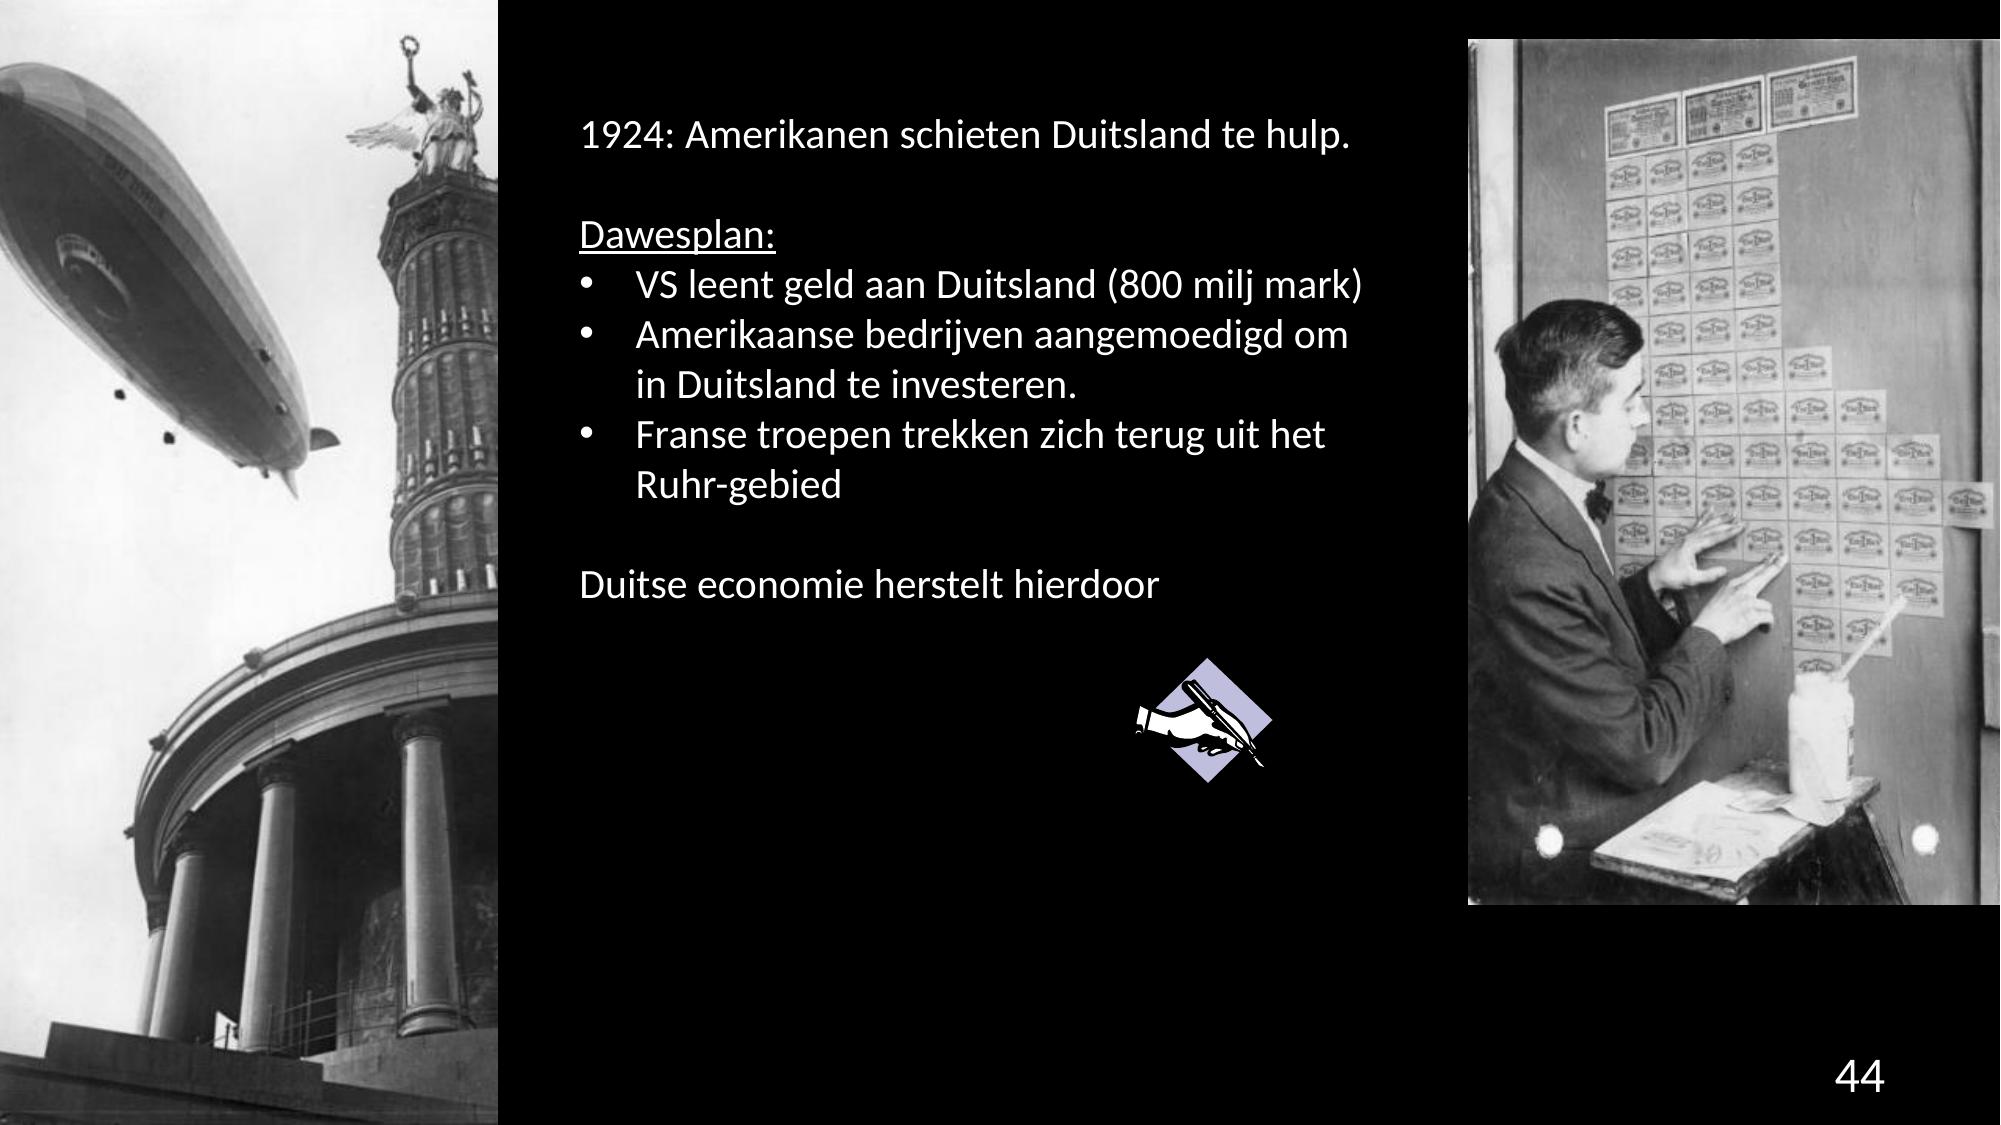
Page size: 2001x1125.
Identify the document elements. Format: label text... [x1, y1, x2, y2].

picture [1468, 39, 2000, 905]
picture [1129, 649, 1281, 792]
slide_number 44 [1433, 1042, 1900, 1103]
picture [0, 0, 498, 1125]
text_box 1924: Amerikanen schieten Duitsland te hulp. Dawesplan: VS leent geld aan Duitsland (800 milj mark) Amerikaanse bedrijven aangemoedigd om in Duitsland te investeren. Franse troepen trekken zich terug uit het Ruhr-gebied Duitse economie herstelt hierdoor [564, 99, 1380, 715]
